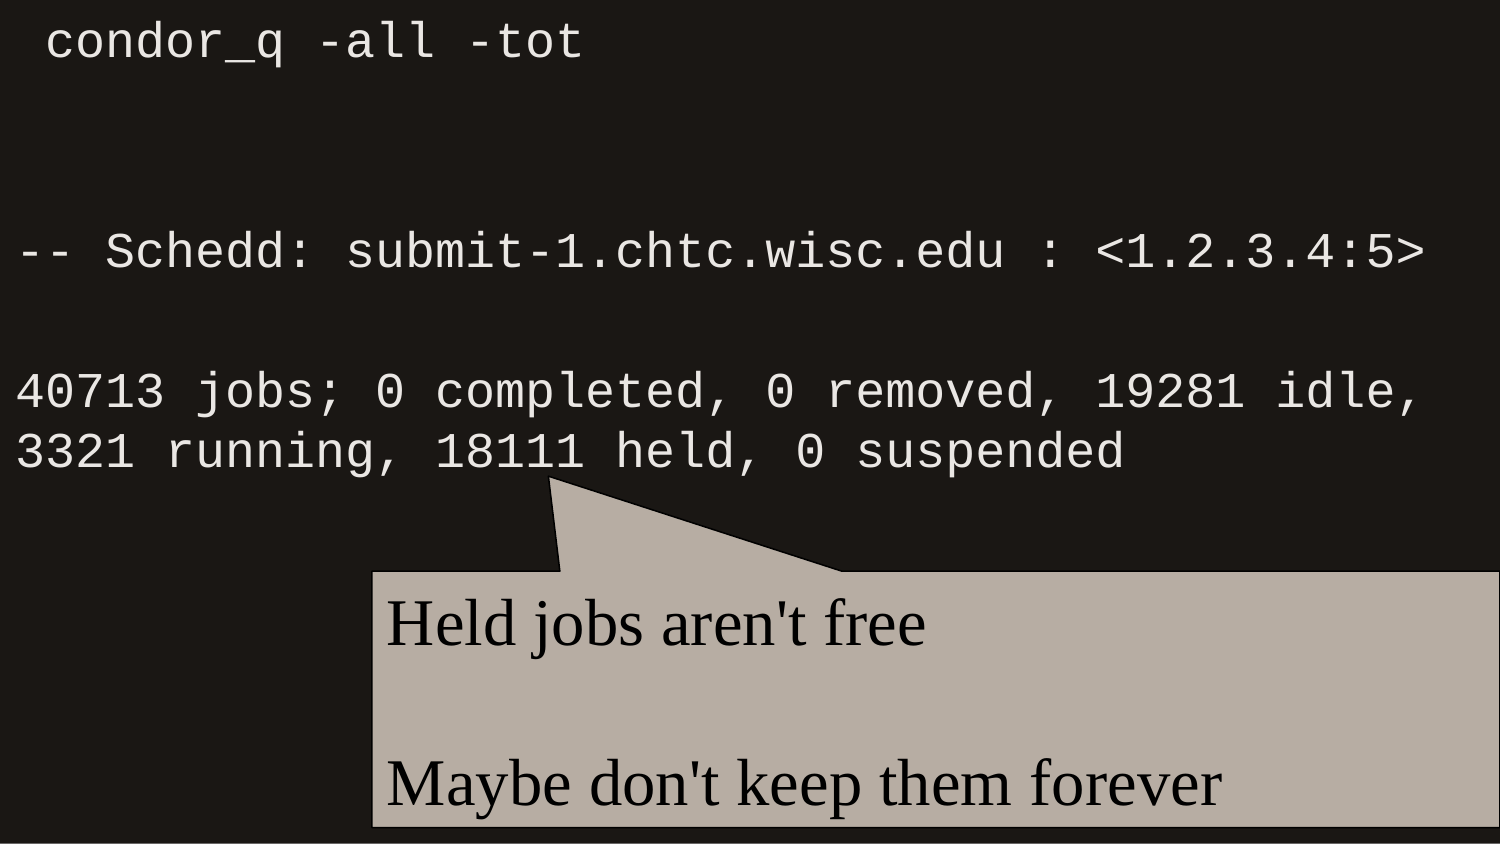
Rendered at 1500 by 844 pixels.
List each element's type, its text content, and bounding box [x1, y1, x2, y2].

list condor_q -all -tot -- Schedd: submit-1.chtc.wisc.edu : <1.2.3.4:5> 40713 jobs; 0 completed, 0 removed, 19281 idle, 3321 running, 18111 held, 0 suspended [0, 0, 1500, 844]
text_box Held jobs aren't free Maybe don't keep them forever [371, 476, 1500, 828]
